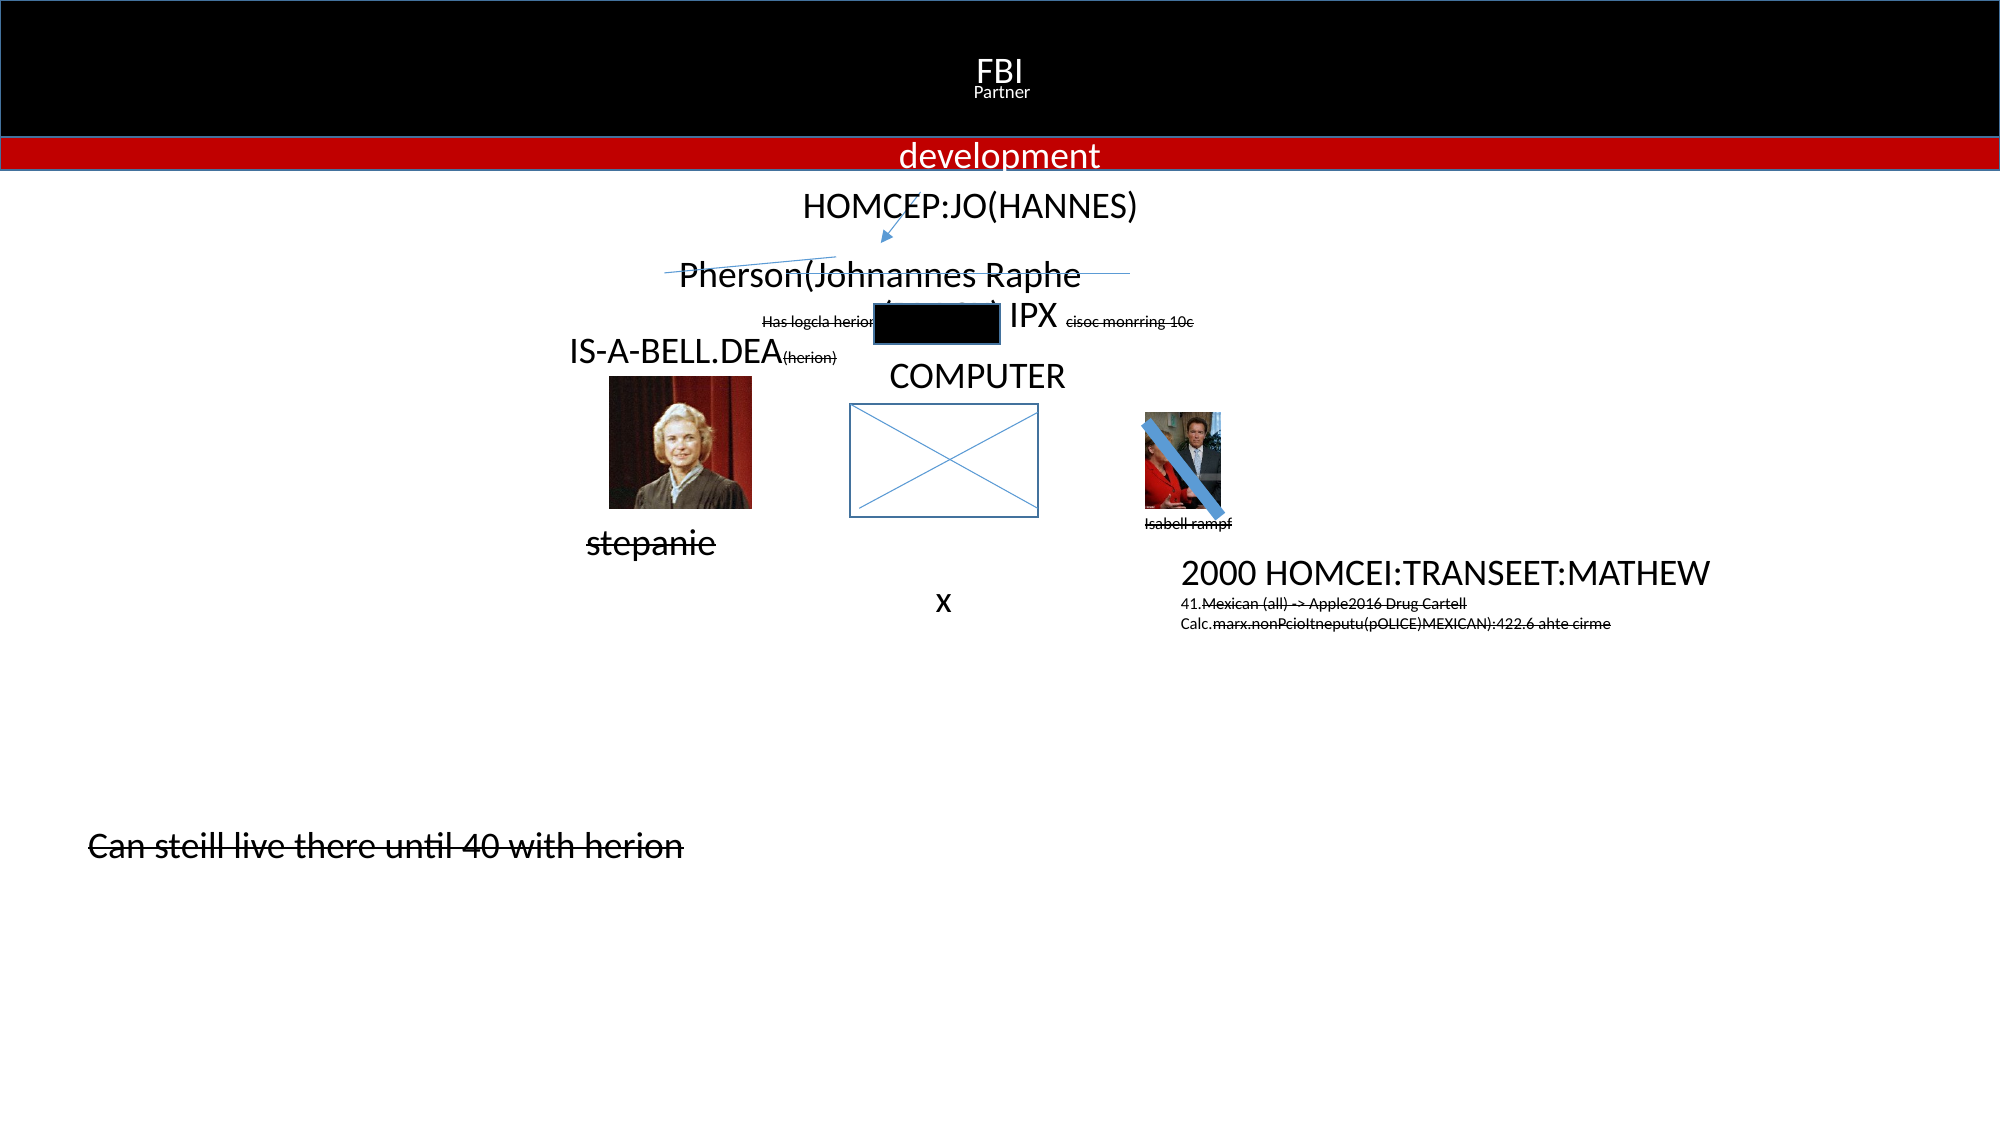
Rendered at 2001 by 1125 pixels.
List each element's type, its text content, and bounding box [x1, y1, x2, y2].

text_box development [0, 136, 2000, 171]
text_box [873, 303, 1001, 345]
text_box Partner [959, 72, 1221, 110]
text_box Has logcla herion (BLACK) IPX cisoc monrring 10c [747, 283, 1209, 343]
text_box Pherson(Johnannes Raphe [664, 274, 1098, 303]
text_box FBI [0, 0, 2000, 136]
text_box [849, 404, 1039, 518]
text_box 2000 HOMCEI:TRANSEET:MATHEW 41.Mexican (all) -> Apple2016 Drug Cartell Calc.marx.nonPcioItneputu(pOLICE)MEXICAN):422.6 ahte cirme [1166, 540, 1726, 641]
picture [609, 376, 752, 509]
picture [1145, 412, 1221, 421]
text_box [1145, 421, 1221, 517]
text_box x [920, 568, 967, 628]
text_box COMPUTER [874, 343, 1082, 404]
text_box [661, 256, 837, 274]
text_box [850, 404, 1038, 509]
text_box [859, 412, 1038, 509]
text_box HOMCEP:JO(HANNES) [788, 174, 1154, 234]
text_box IS-A-BELL.DEA(herion) [554, 318, 852, 379]
text_box Can steill live there until 40 with herion [73, 813, 700, 874]
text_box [880, 192, 921, 244]
text_box Isabell rampf [1129, 505, 1447, 541]
text_box stepanie [571, 510, 731, 571]
text_box Pherson(Johnannes Raphe [664, 243, 1098, 273]
